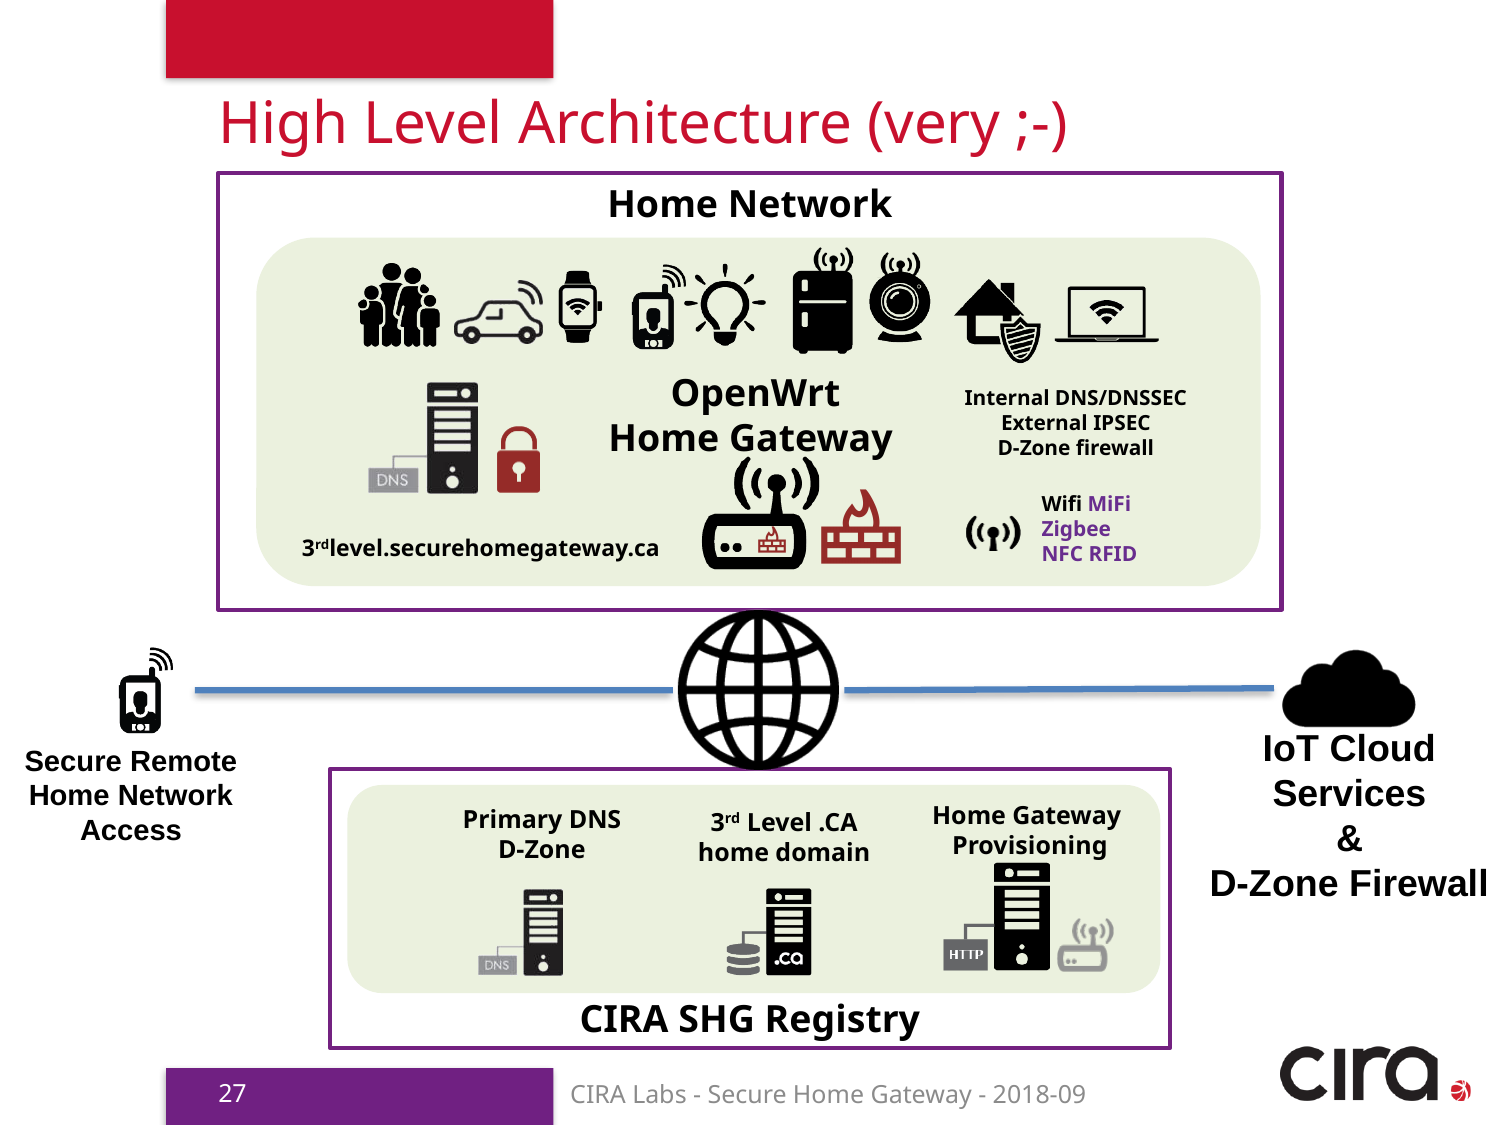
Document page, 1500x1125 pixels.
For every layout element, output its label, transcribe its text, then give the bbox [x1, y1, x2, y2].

text_box IoT Cloud Services & D-Zone Firewall [1194, 716, 1500, 911]
footer CIRA Labs - Secure Home Gateway - 2018-09 [555, 1066, 1312, 1125]
picture [367, 381, 479, 494]
picture [962, 509, 1025, 551]
slide_number 27 [203, 1064, 554, 1125]
text_box Primary DNS D-Zone [427, 796, 657, 871]
picture [477, 889, 564, 977]
text_box CIRA SHG Registry [328, 767, 1172, 1050]
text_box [349, 243, 1046, 370]
picture [672, 604, 845, 777]
text_box Home Gateway Provisioning [917, 792, 1143, 867]
picture [1273, 612, 1426, 764]
title High Level Architecture (very ;-) [203, 78, 1422, 266]
text_box 3rdlevel.securehomegateway.ca [287, 525, 676, 568]
picture [938, 855, 1117, 977]
picture [480, 422, 556, 498]
picture [694, 447, 910, 578]
text_box Home Network [216, 171, 1284, 612]
picture [1052, 260, 1161, 368]
picture [96, 641, 196, 739]
text_box 3rd Level .CA home domain [664, 798, 904, 874]
text_box Secure Remote Home Network Access [5, 734, 257, 854]
text_box Internal DNS/DNSSEC External IPSEC D-Zone firewall [949, 377, 1202, 467]
picture [719, 882, 818, 981]
picture [1280, 1046, 1471, 1101]
text_box Wifi MiFi Zigbee NFC RFID [1026, 483, 1183, 574]
